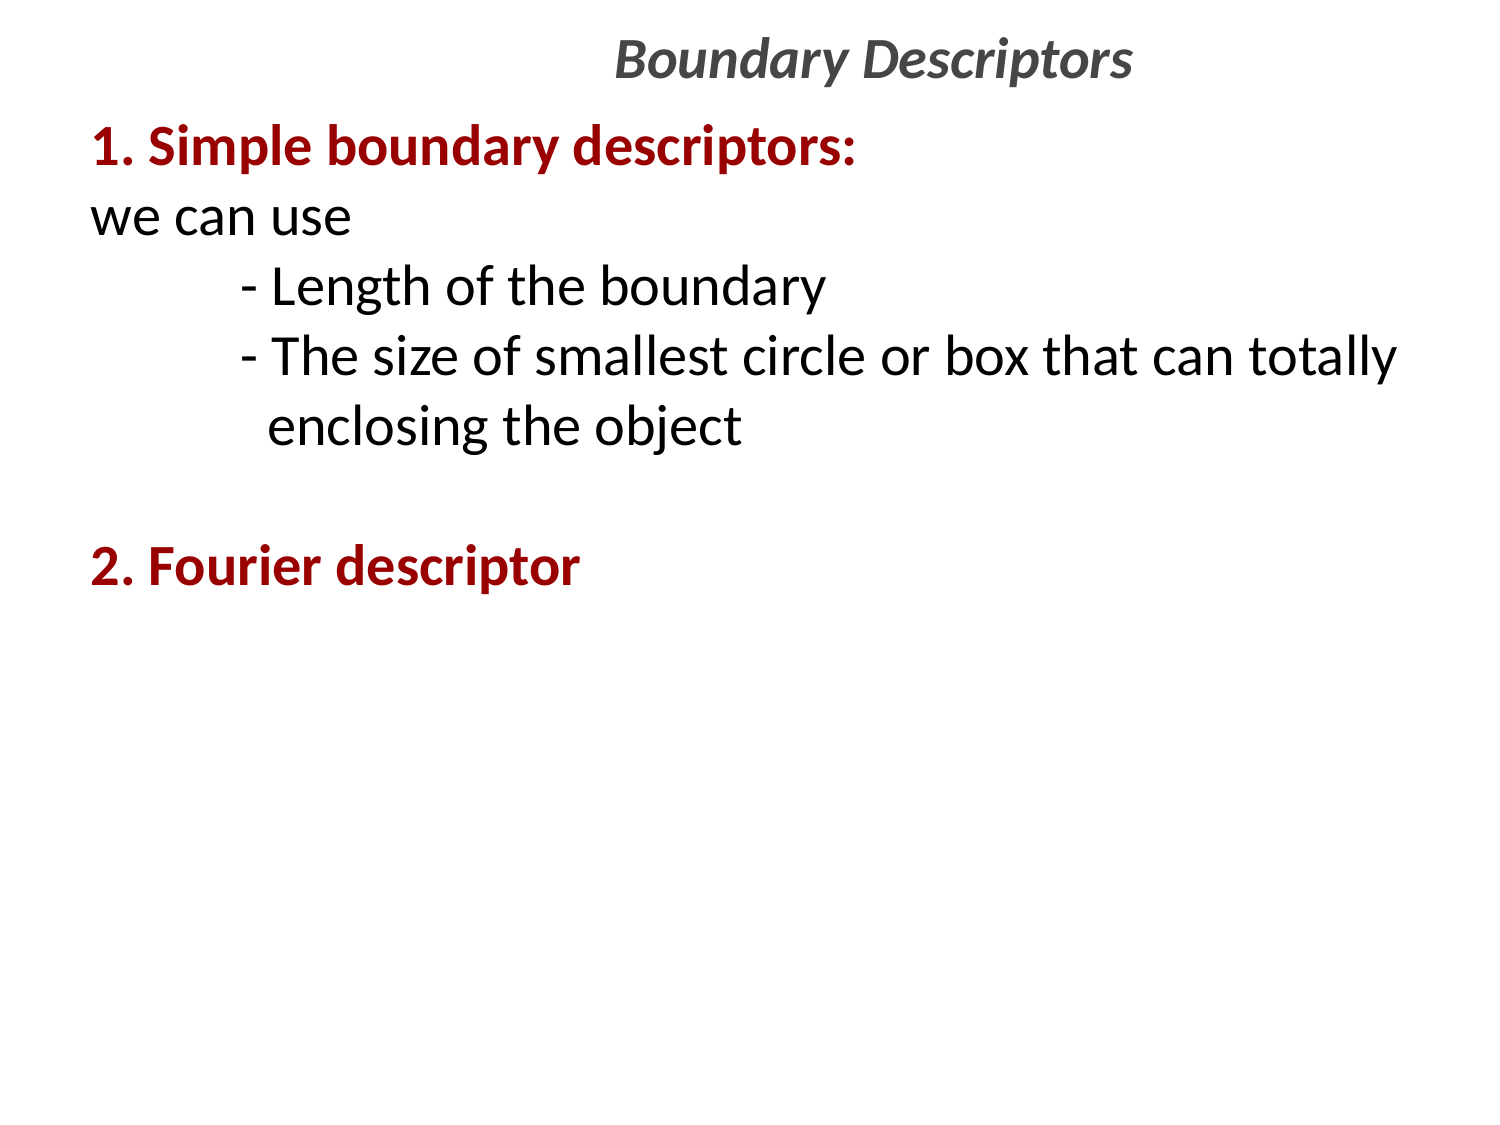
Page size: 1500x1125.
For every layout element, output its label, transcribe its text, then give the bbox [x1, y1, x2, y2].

text_box Boundary Descriptors [599, 12, 1162, 98]
text_box 1. Simple boundary descriptors: we can use - Length of the boundary - The size of smallest circle or box that can totally enclosing the object 2. Fourier descriptor [76, 99, 1459, 605]
